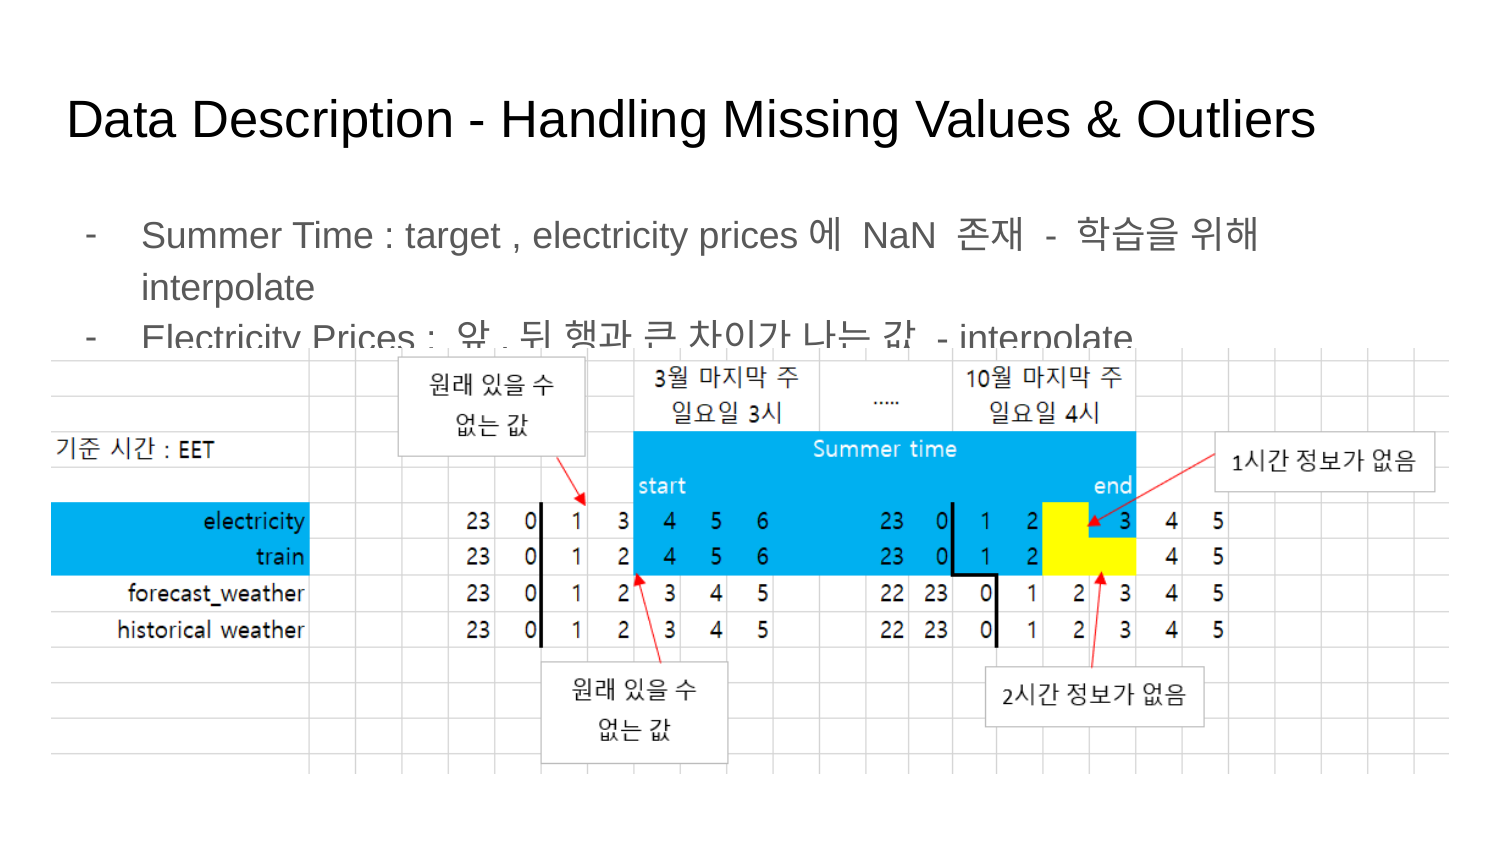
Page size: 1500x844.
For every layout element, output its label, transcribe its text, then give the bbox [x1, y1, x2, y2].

picture [50, 348, 1450, 774]
title Data Description - Handling Missing Values & Outliers [51, 70, 1449, 165]
list Summer Time : target , electricity prices에 NaN 존재 - 학습을 위해 interpolate Electricity Prices : 앞,뒤 행과 큰 차이가 나는 값 - interpolate [51, 189, 1449, 347]
picture [257, 550, 261, 563]
